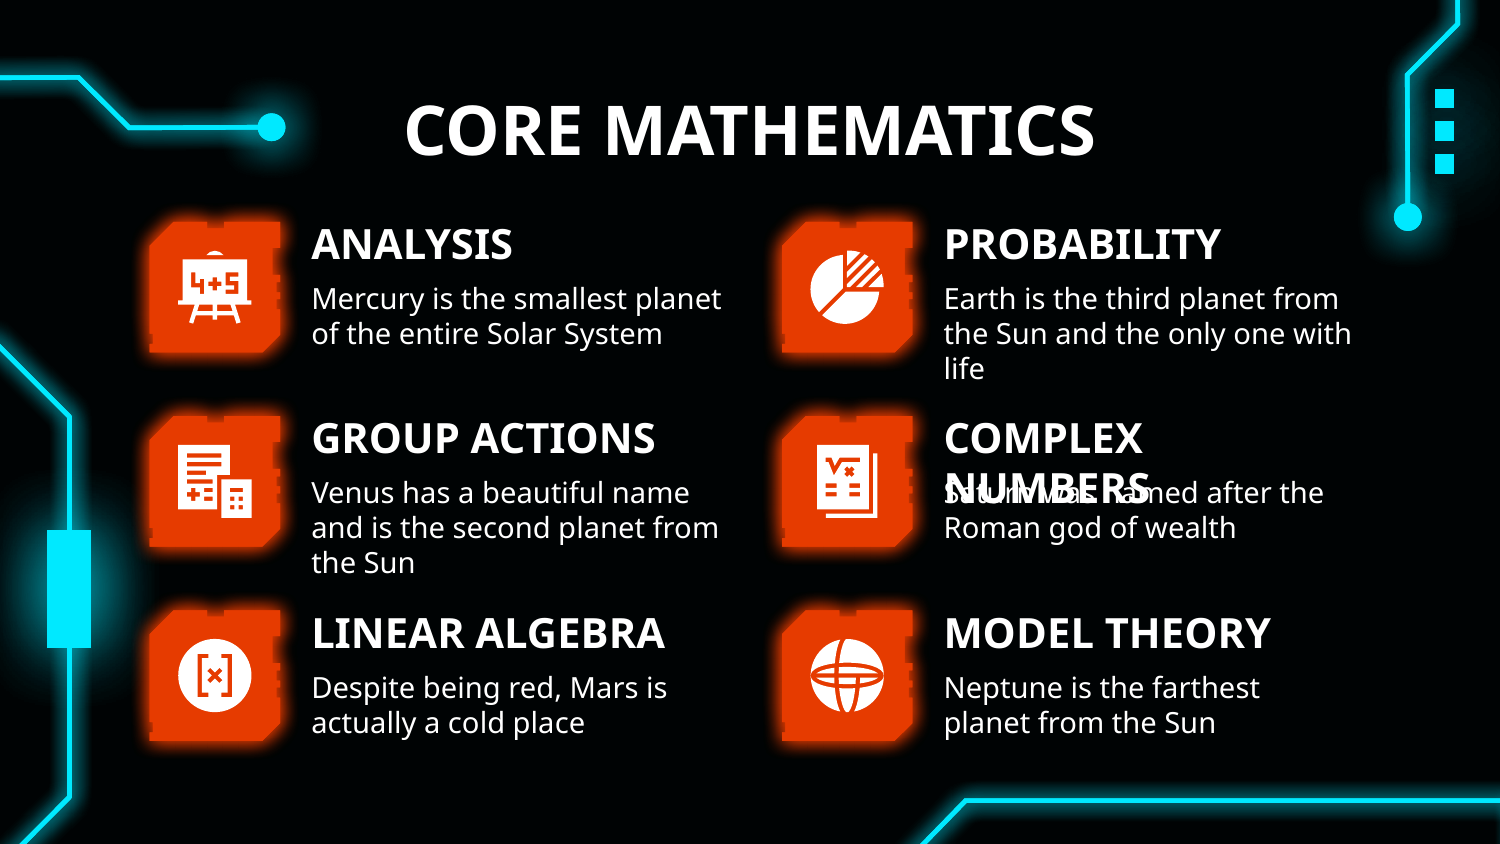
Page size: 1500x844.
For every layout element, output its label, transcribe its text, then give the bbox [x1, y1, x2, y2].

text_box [810, 638, 885, 713]
subtitle PROBABILITY [928, 218, 1370, 281]
title CORE MATHEMATICS [116, 88, 1383, 167]
subtitle Earth is the third planet from the Sun and the only one with life [928, 281, 1370, 354]
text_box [816, 444, 878, 519]
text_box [810, 250, 885, 325]
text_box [149, 610, 281, 741]
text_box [781, 610, 913, 741]
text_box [781, 415, 913, 547]
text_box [177, 250, 252, 324]
subtitle Despite being red, Mars is actually a cold place [296, 669, 738, 742]
subtitle Neptune is the farthest planet from the Sun [928, 669, 1370, 742]
subtitle Mercury is the smallest planet of the entire Solar System [296, 281, 738, 354]
subtitle MODEL THEORY [928, 606, 1370, 669]
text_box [781, 221, 913, 353]
subtitle COMPLEX NUMBERS [928, 412, 1370, 475]
subtitle Venus has a beautiful name and is the second planet from the Sun [296, 475, 738, 548]
subtitle GROUP ACTIONS [296, 412, 738, 475]
subtitle Saturn was named after the Roman god of wealth [928, 475, 1370, 548]
subtitle LINEAR ALGEBRA [296, 606, 738, 669]
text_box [177, 444, 252, 519]
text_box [149, 415, 281, 547]
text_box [149, 221, 281, 353]
subtitle ANALYSIS [296, 218, 738, 281]
